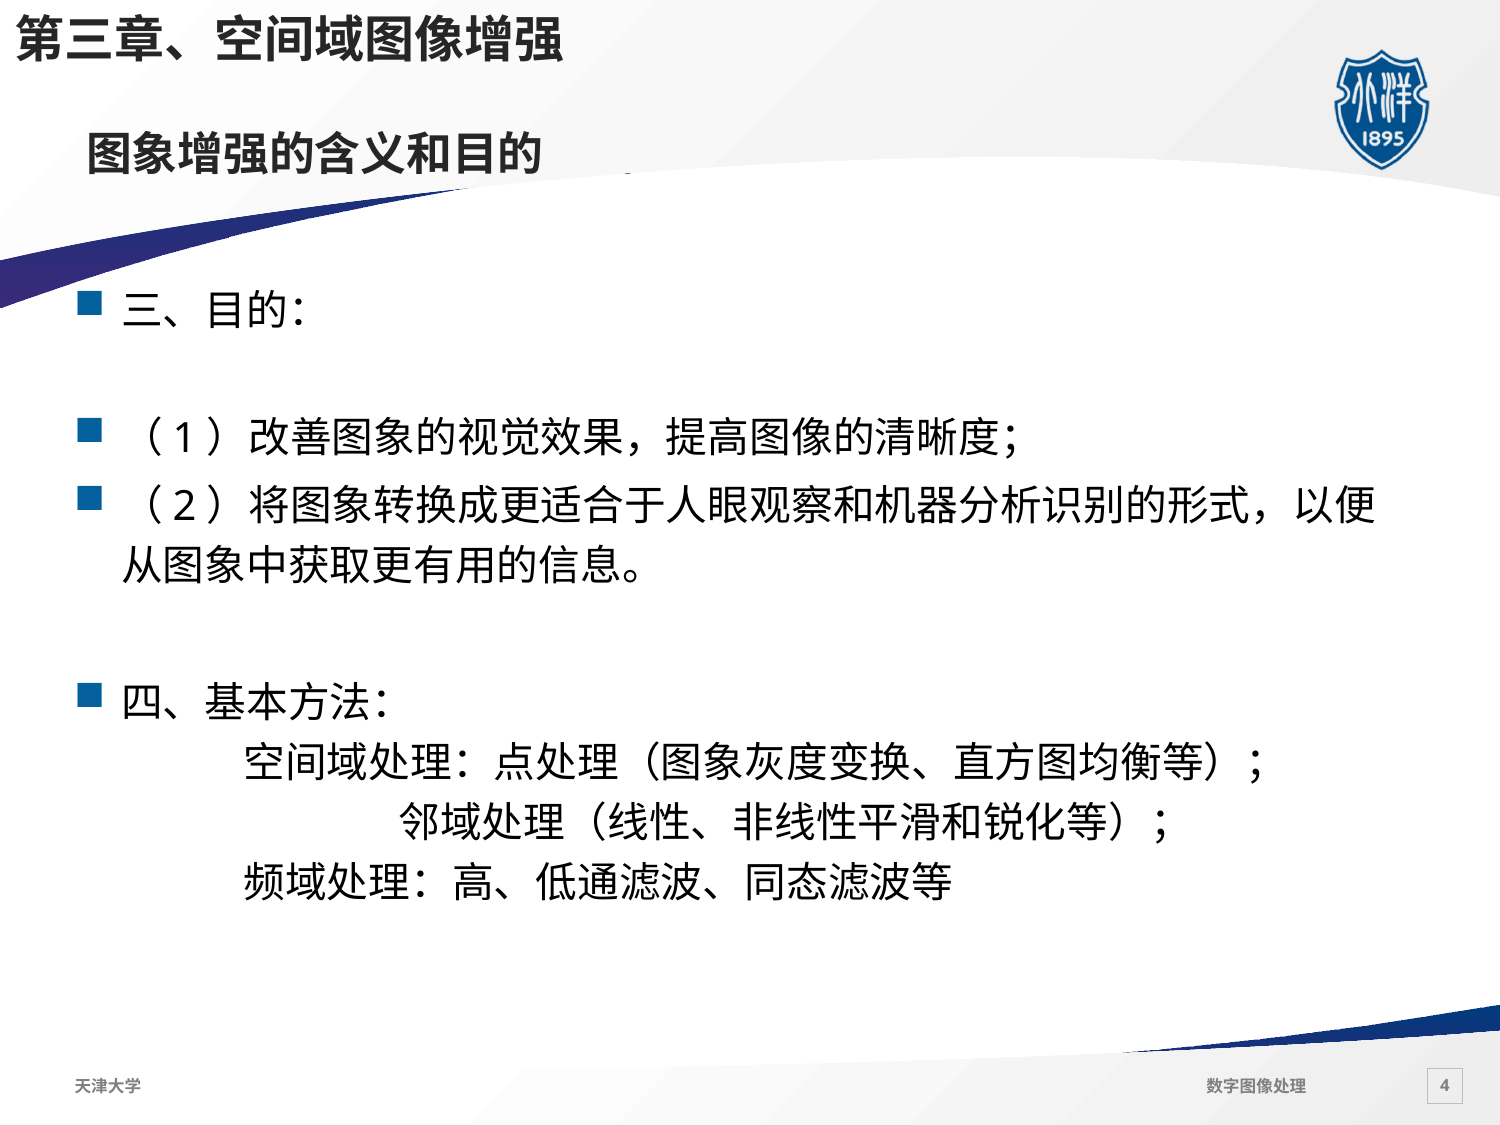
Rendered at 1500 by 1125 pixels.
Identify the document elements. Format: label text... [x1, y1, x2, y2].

title 图象增强的含义和目的 [74, 112, 1425, 200]
list 三、目的： （1）改善图象的视觉效果，提高图像的清晰度； （2）将图象转换成更适合于人眼观察和机器分析识别的形式，以便从图象中获取更有用的信息。 四、基本方法： 空间域处理：点处理（图象灰度变换、直方图均衡等）； 邻域处理（线性、非线性平滑和锐化等）； 频域处理：高、低通滤波、同态滤波等 [59, 276, 1410, 1017]
list 第三章、空间域图像增强 [0, 0, 838, 88]
picture [1321, 47, 1447, 172]
